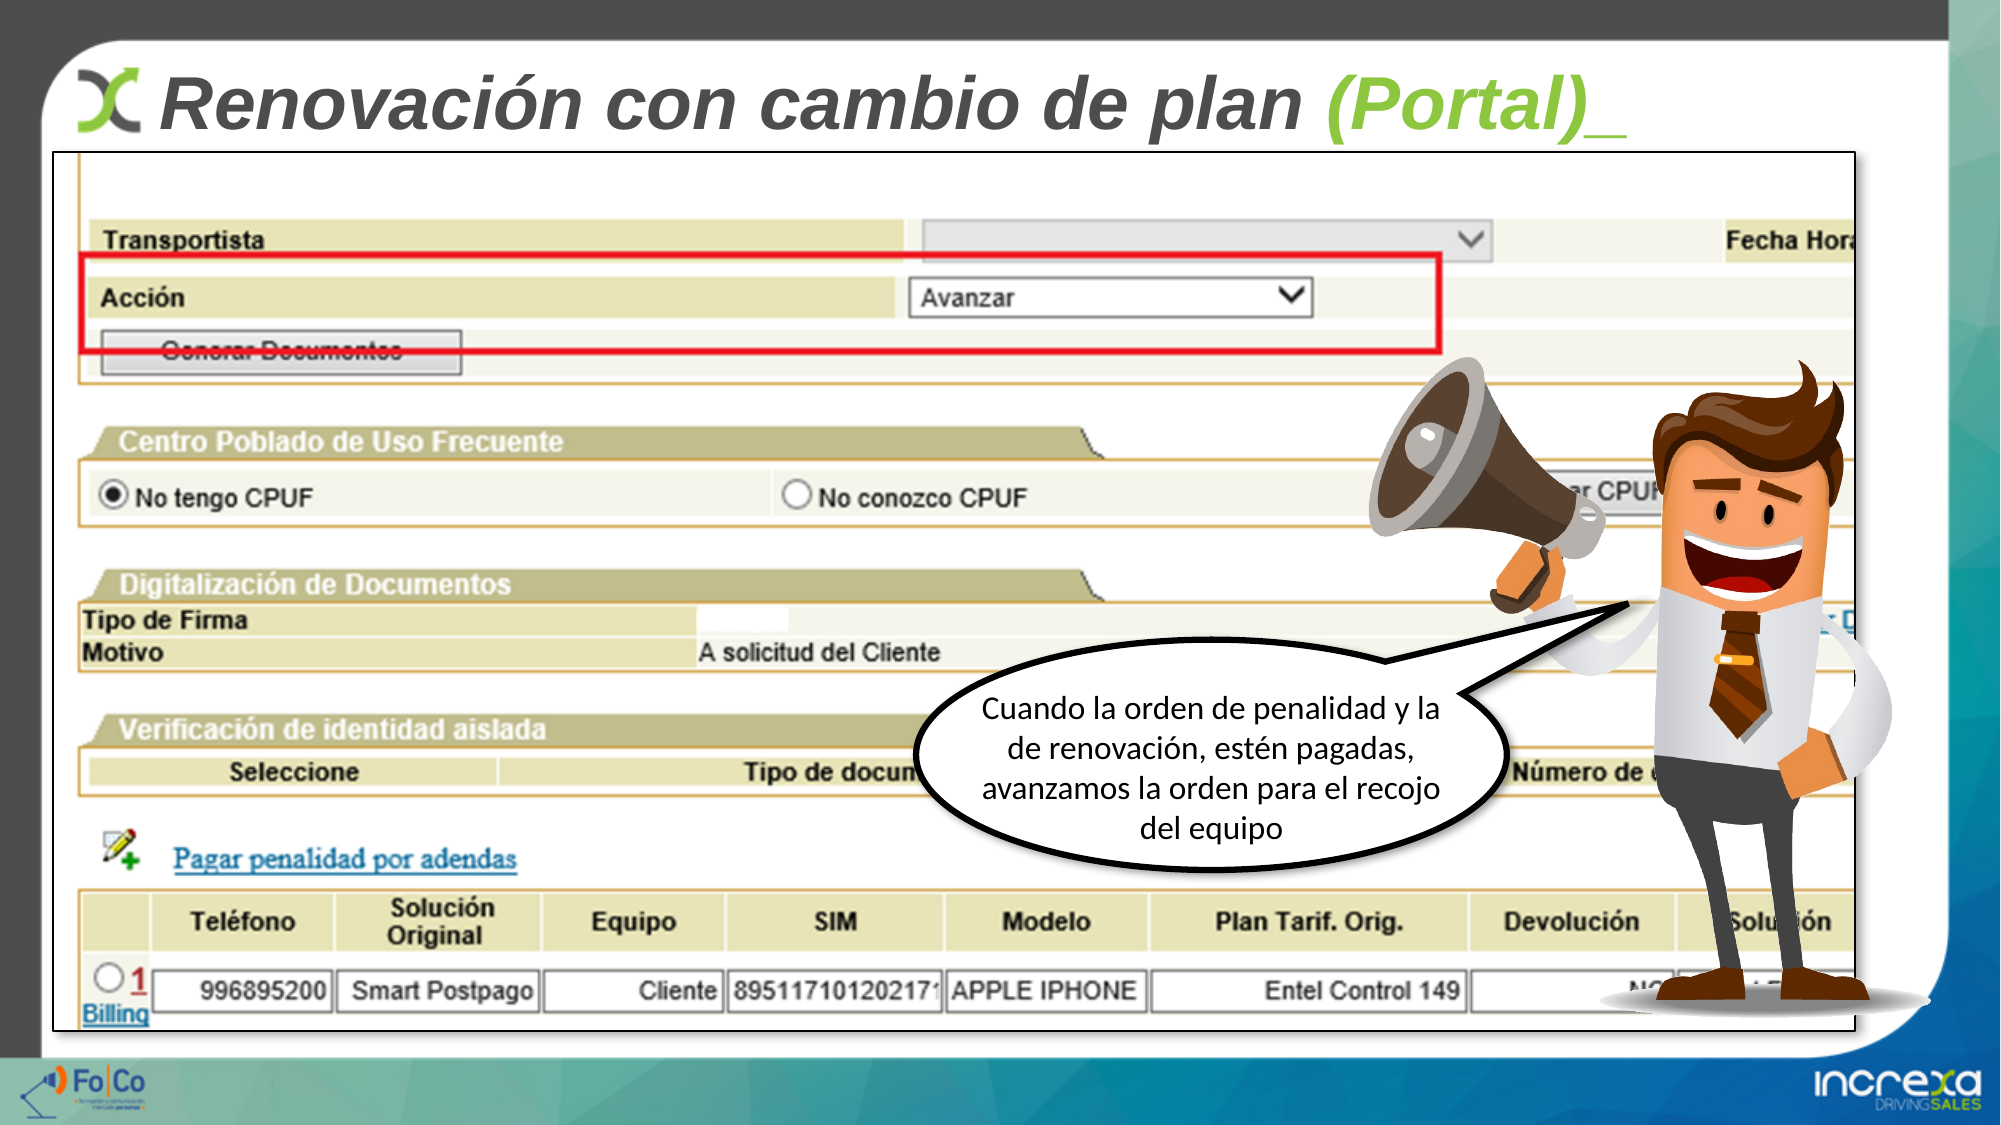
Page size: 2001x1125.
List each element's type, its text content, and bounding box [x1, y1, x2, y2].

picture [0, 0, 2001, 1125]
text_box Renovación con cambio de plan (Portal)_ [145, 47, 1941, 152]
